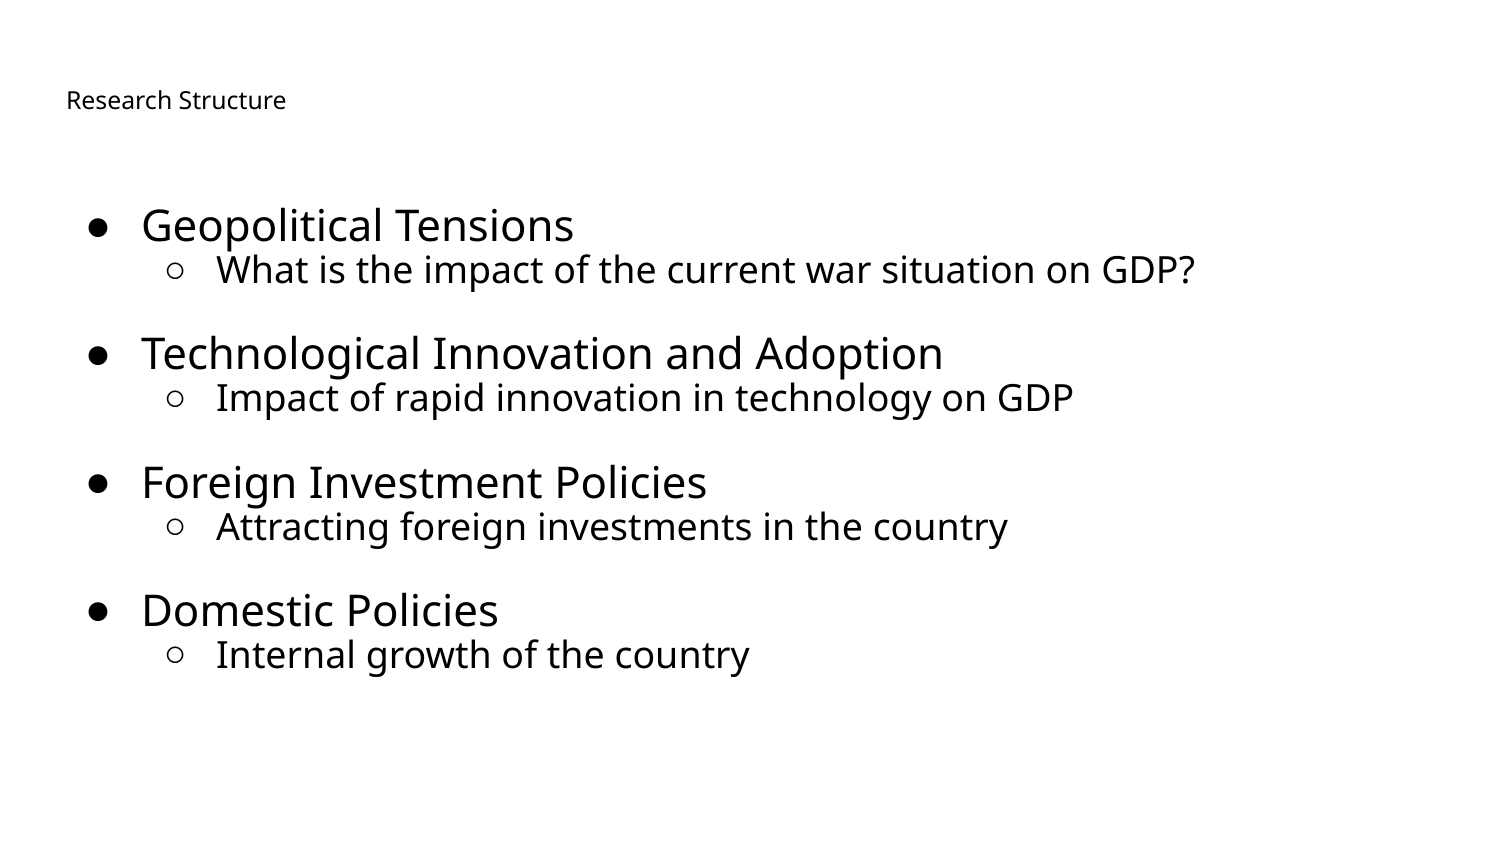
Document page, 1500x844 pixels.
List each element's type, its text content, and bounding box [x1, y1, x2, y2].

list Geopolitical Tensions What is the impact of the current war situation on GDP? Technological Innovation and Adoption Impact of rapid innovation in technology on GDP Foreign Investment Policies Attracting foreign investments in the country Domestic Policies Internal growth of the country [51, 189, 1449, 750]
title Research Structure [51, 72, 1449, 167]
